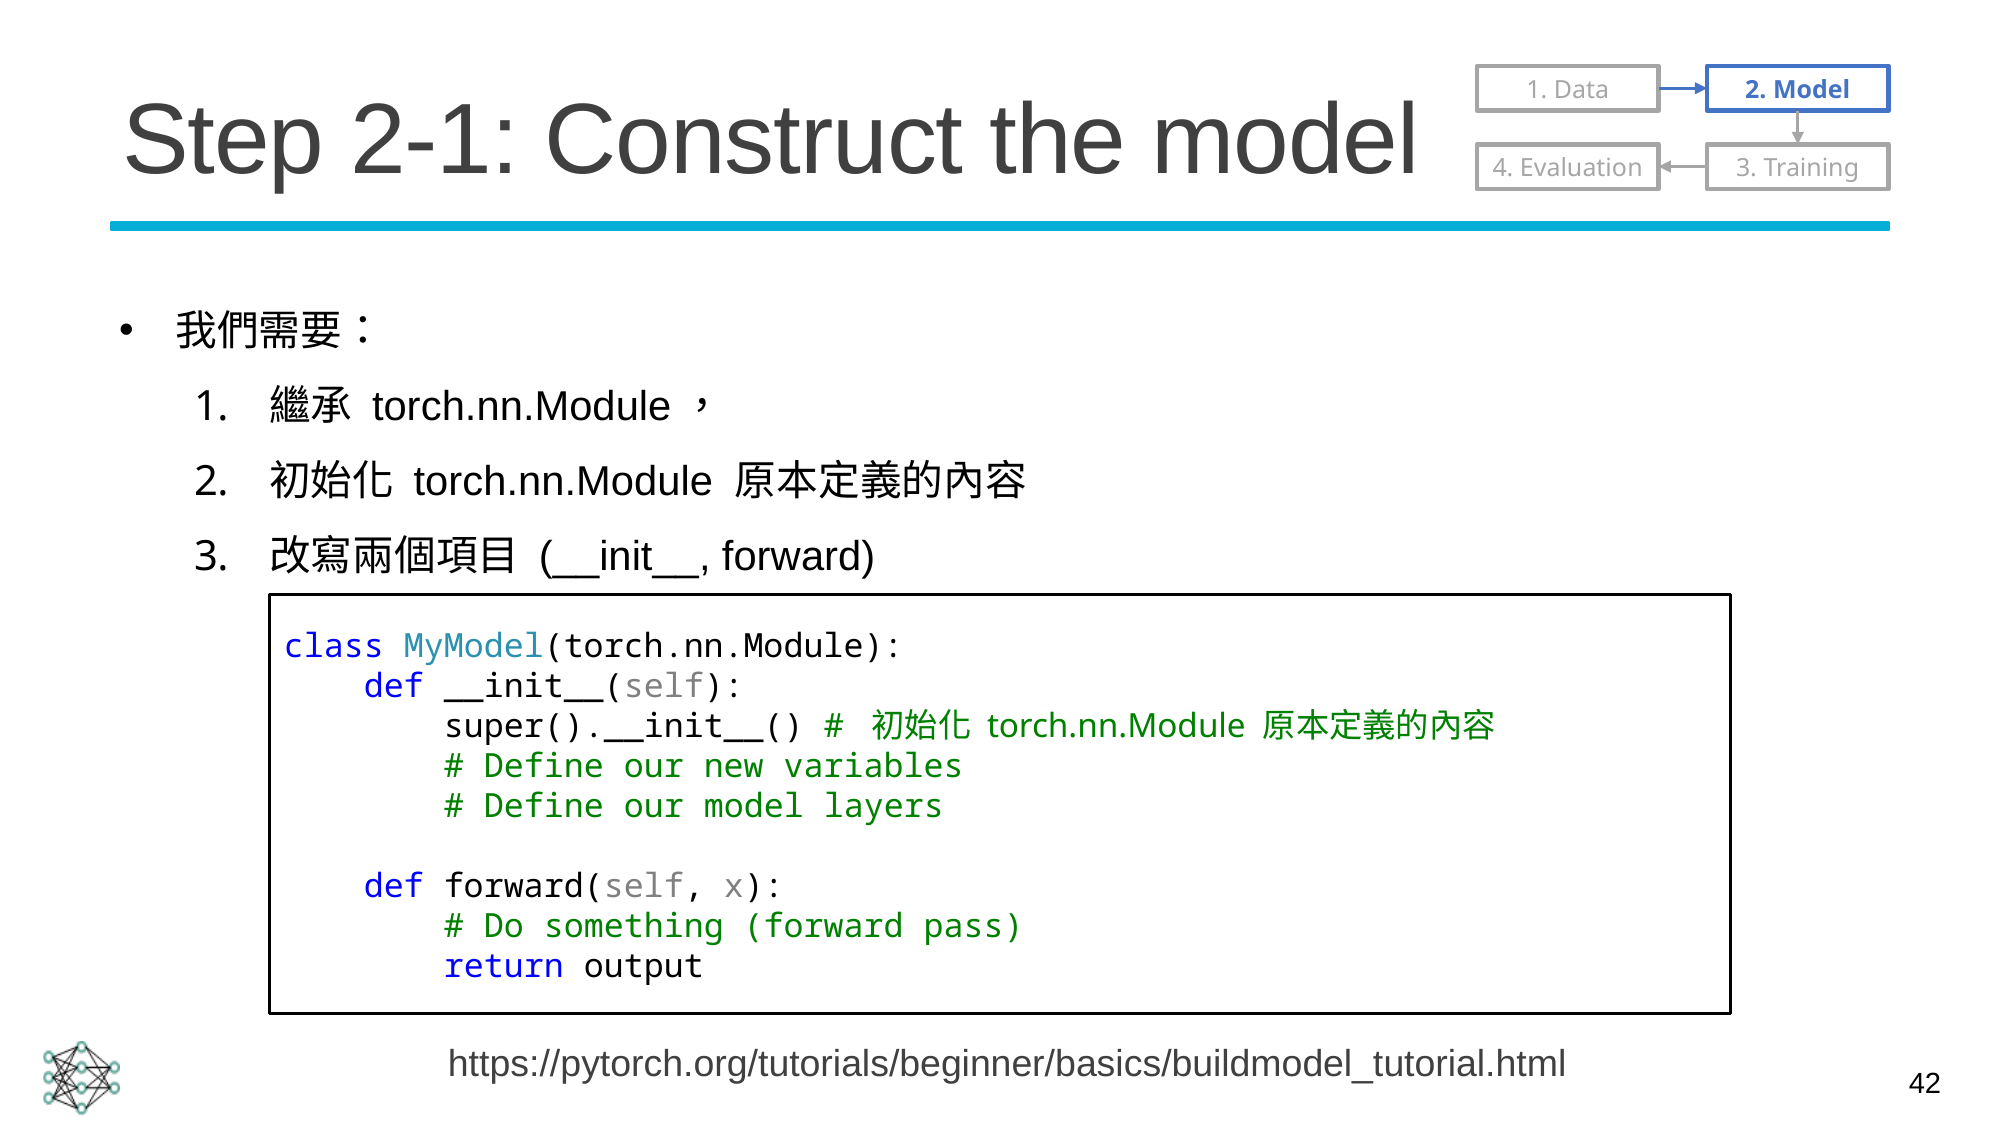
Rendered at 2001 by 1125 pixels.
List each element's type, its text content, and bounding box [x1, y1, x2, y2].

text_box 4. Evaluation [1477, 144, 1659, 189]
title Step 2-1: Construct the model [107, 58, 1899, 228]
text_box 1. Data [1477, 65, 1659, 111]
text_box 我們需要： 繼承 torch.nn.Module， 初始化 torch.nn.Module 原本定義的內容 改寫兩個項目 (__init__, forward) [104, 271, 1896, 587]
slide_number 42 [1740, 1052, 1957, 1113]
text_box 2. Model [1707, 65, 1889, 111]
list https://pytorch.org/tutorials/beginner/basics/buildmodel_tutorial.html [421, 1036, 1579, 1097]
picture [43, 1041, 120, 1116]
text_box class MyModel(torch.nn.Module): def __init__(self): super().__init__() # 初始化 torch.nn.Module 原本定義的內容 # Define our new variables # Define our model layers def forward(self, x): # Do something (forward pass) return output [268, 593, 1732, 1015]
text_box 3. Training [1707, 144, 1889, 189]
